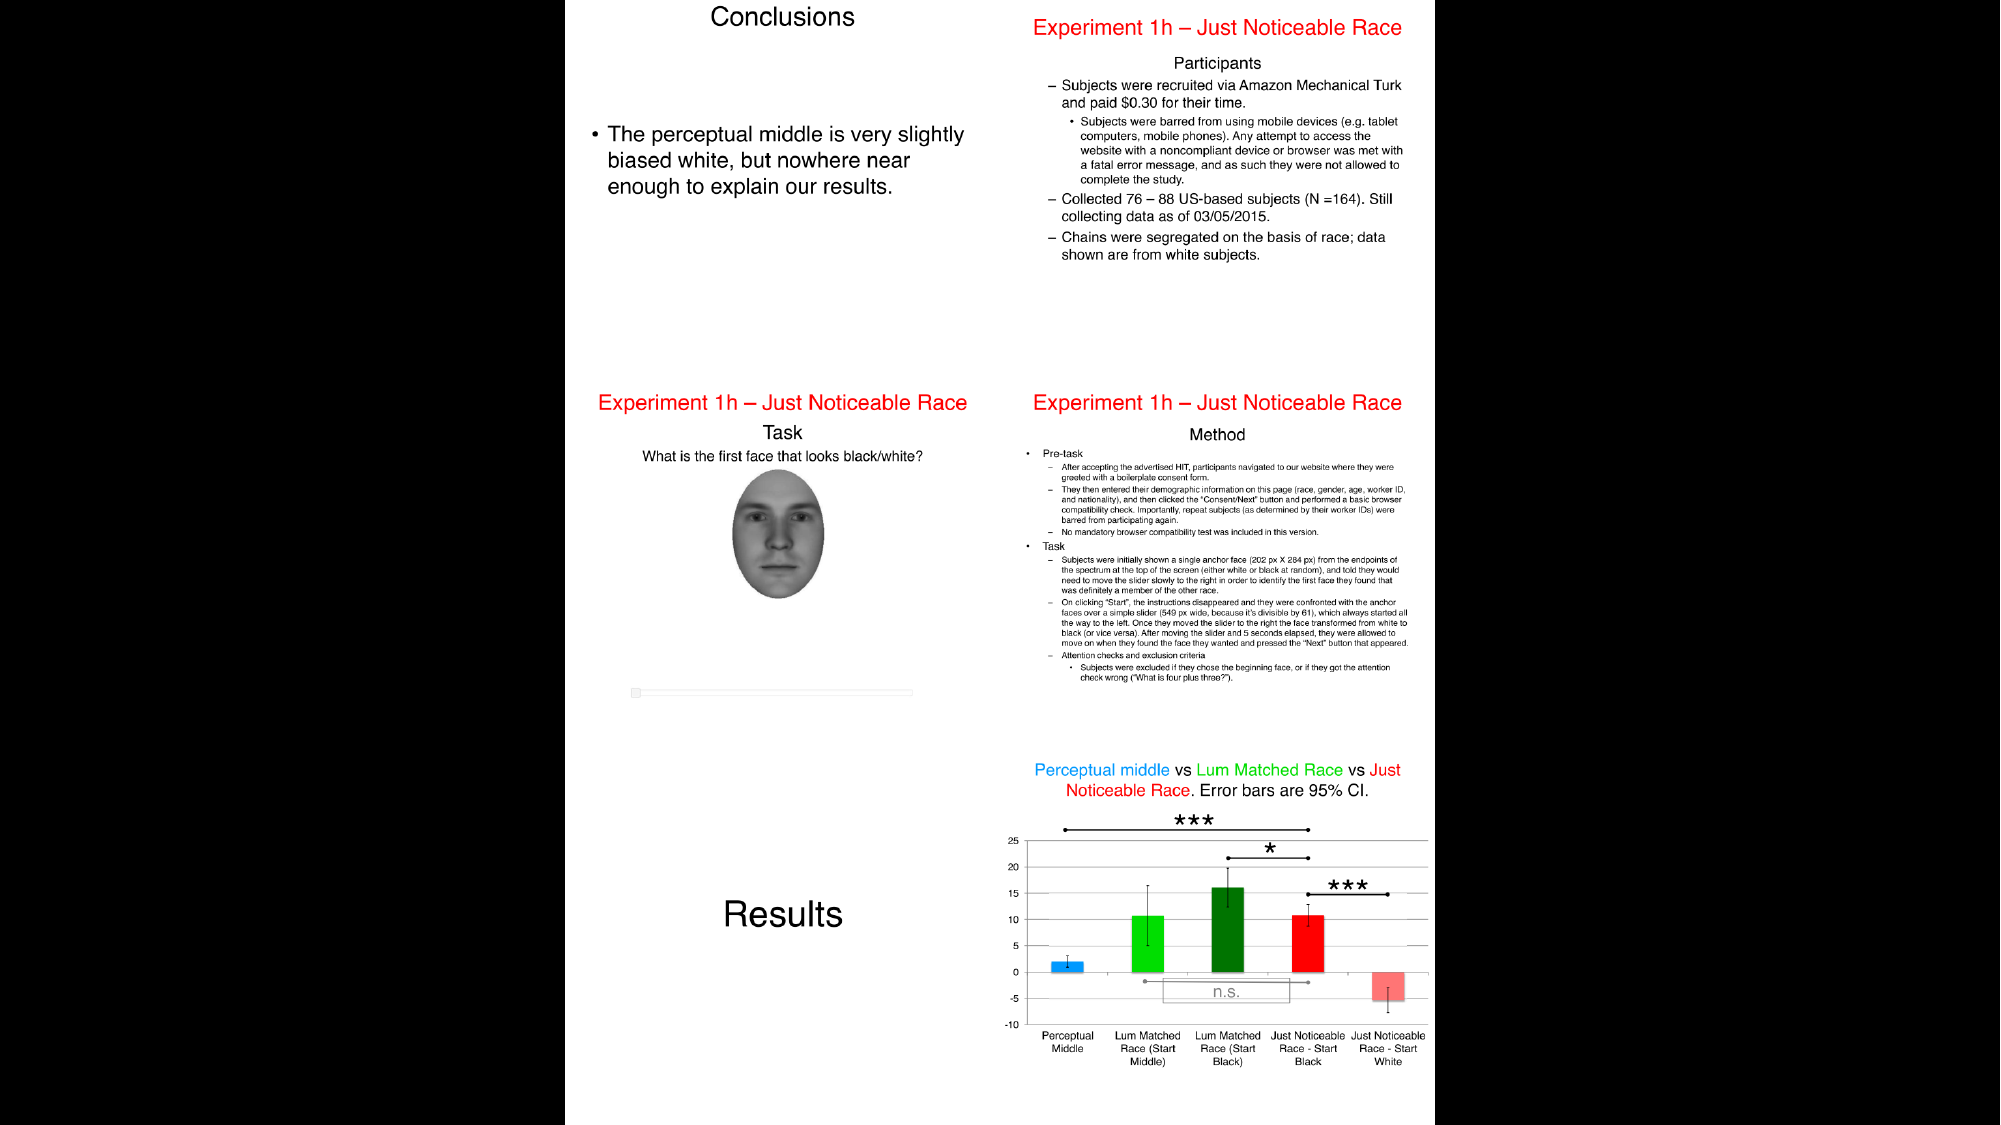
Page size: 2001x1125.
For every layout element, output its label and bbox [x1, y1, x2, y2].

picture [565, 0, 1435, 1125]
